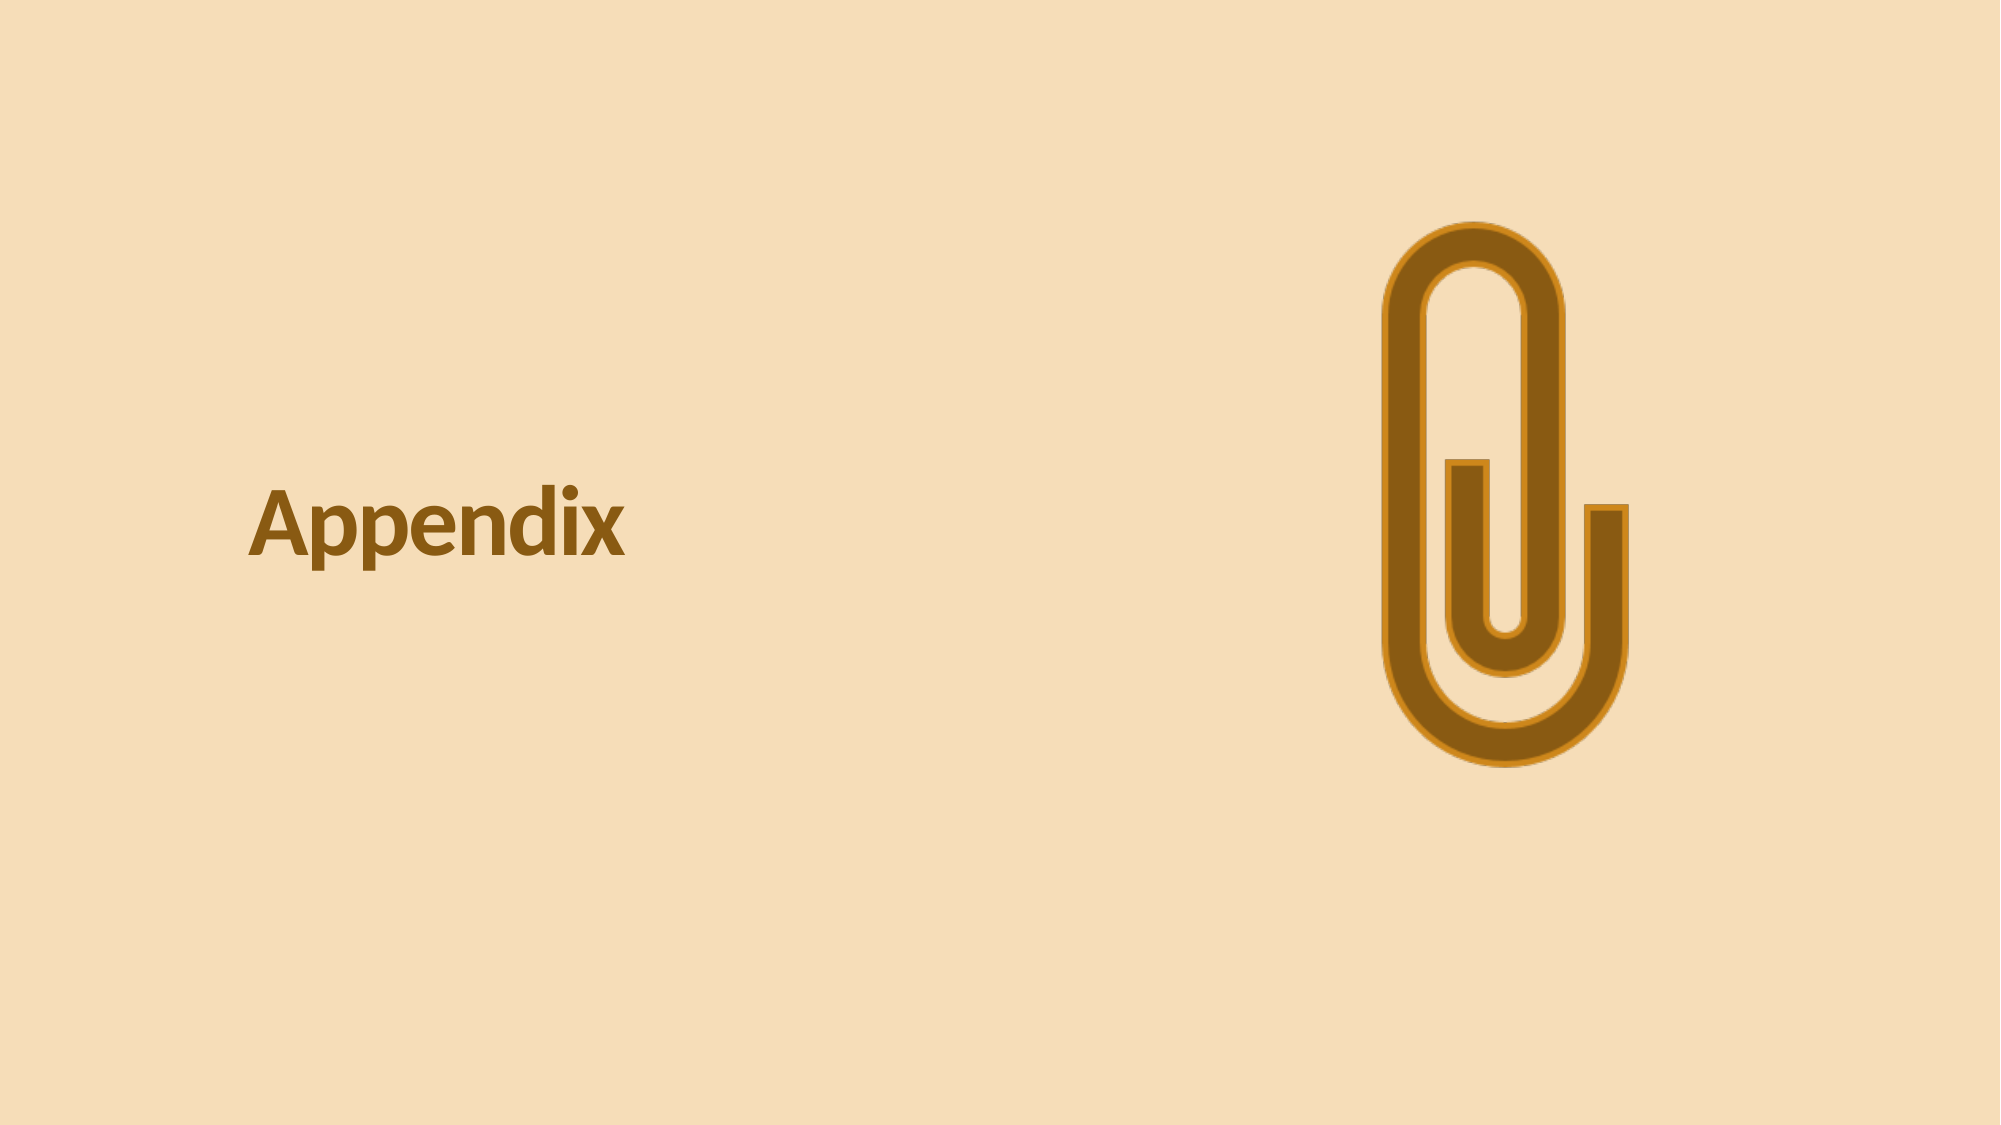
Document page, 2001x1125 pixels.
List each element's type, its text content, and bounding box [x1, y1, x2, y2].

picture [1202, 187, 1810, 803]
title Appendix [140, 125, 735, 584]
